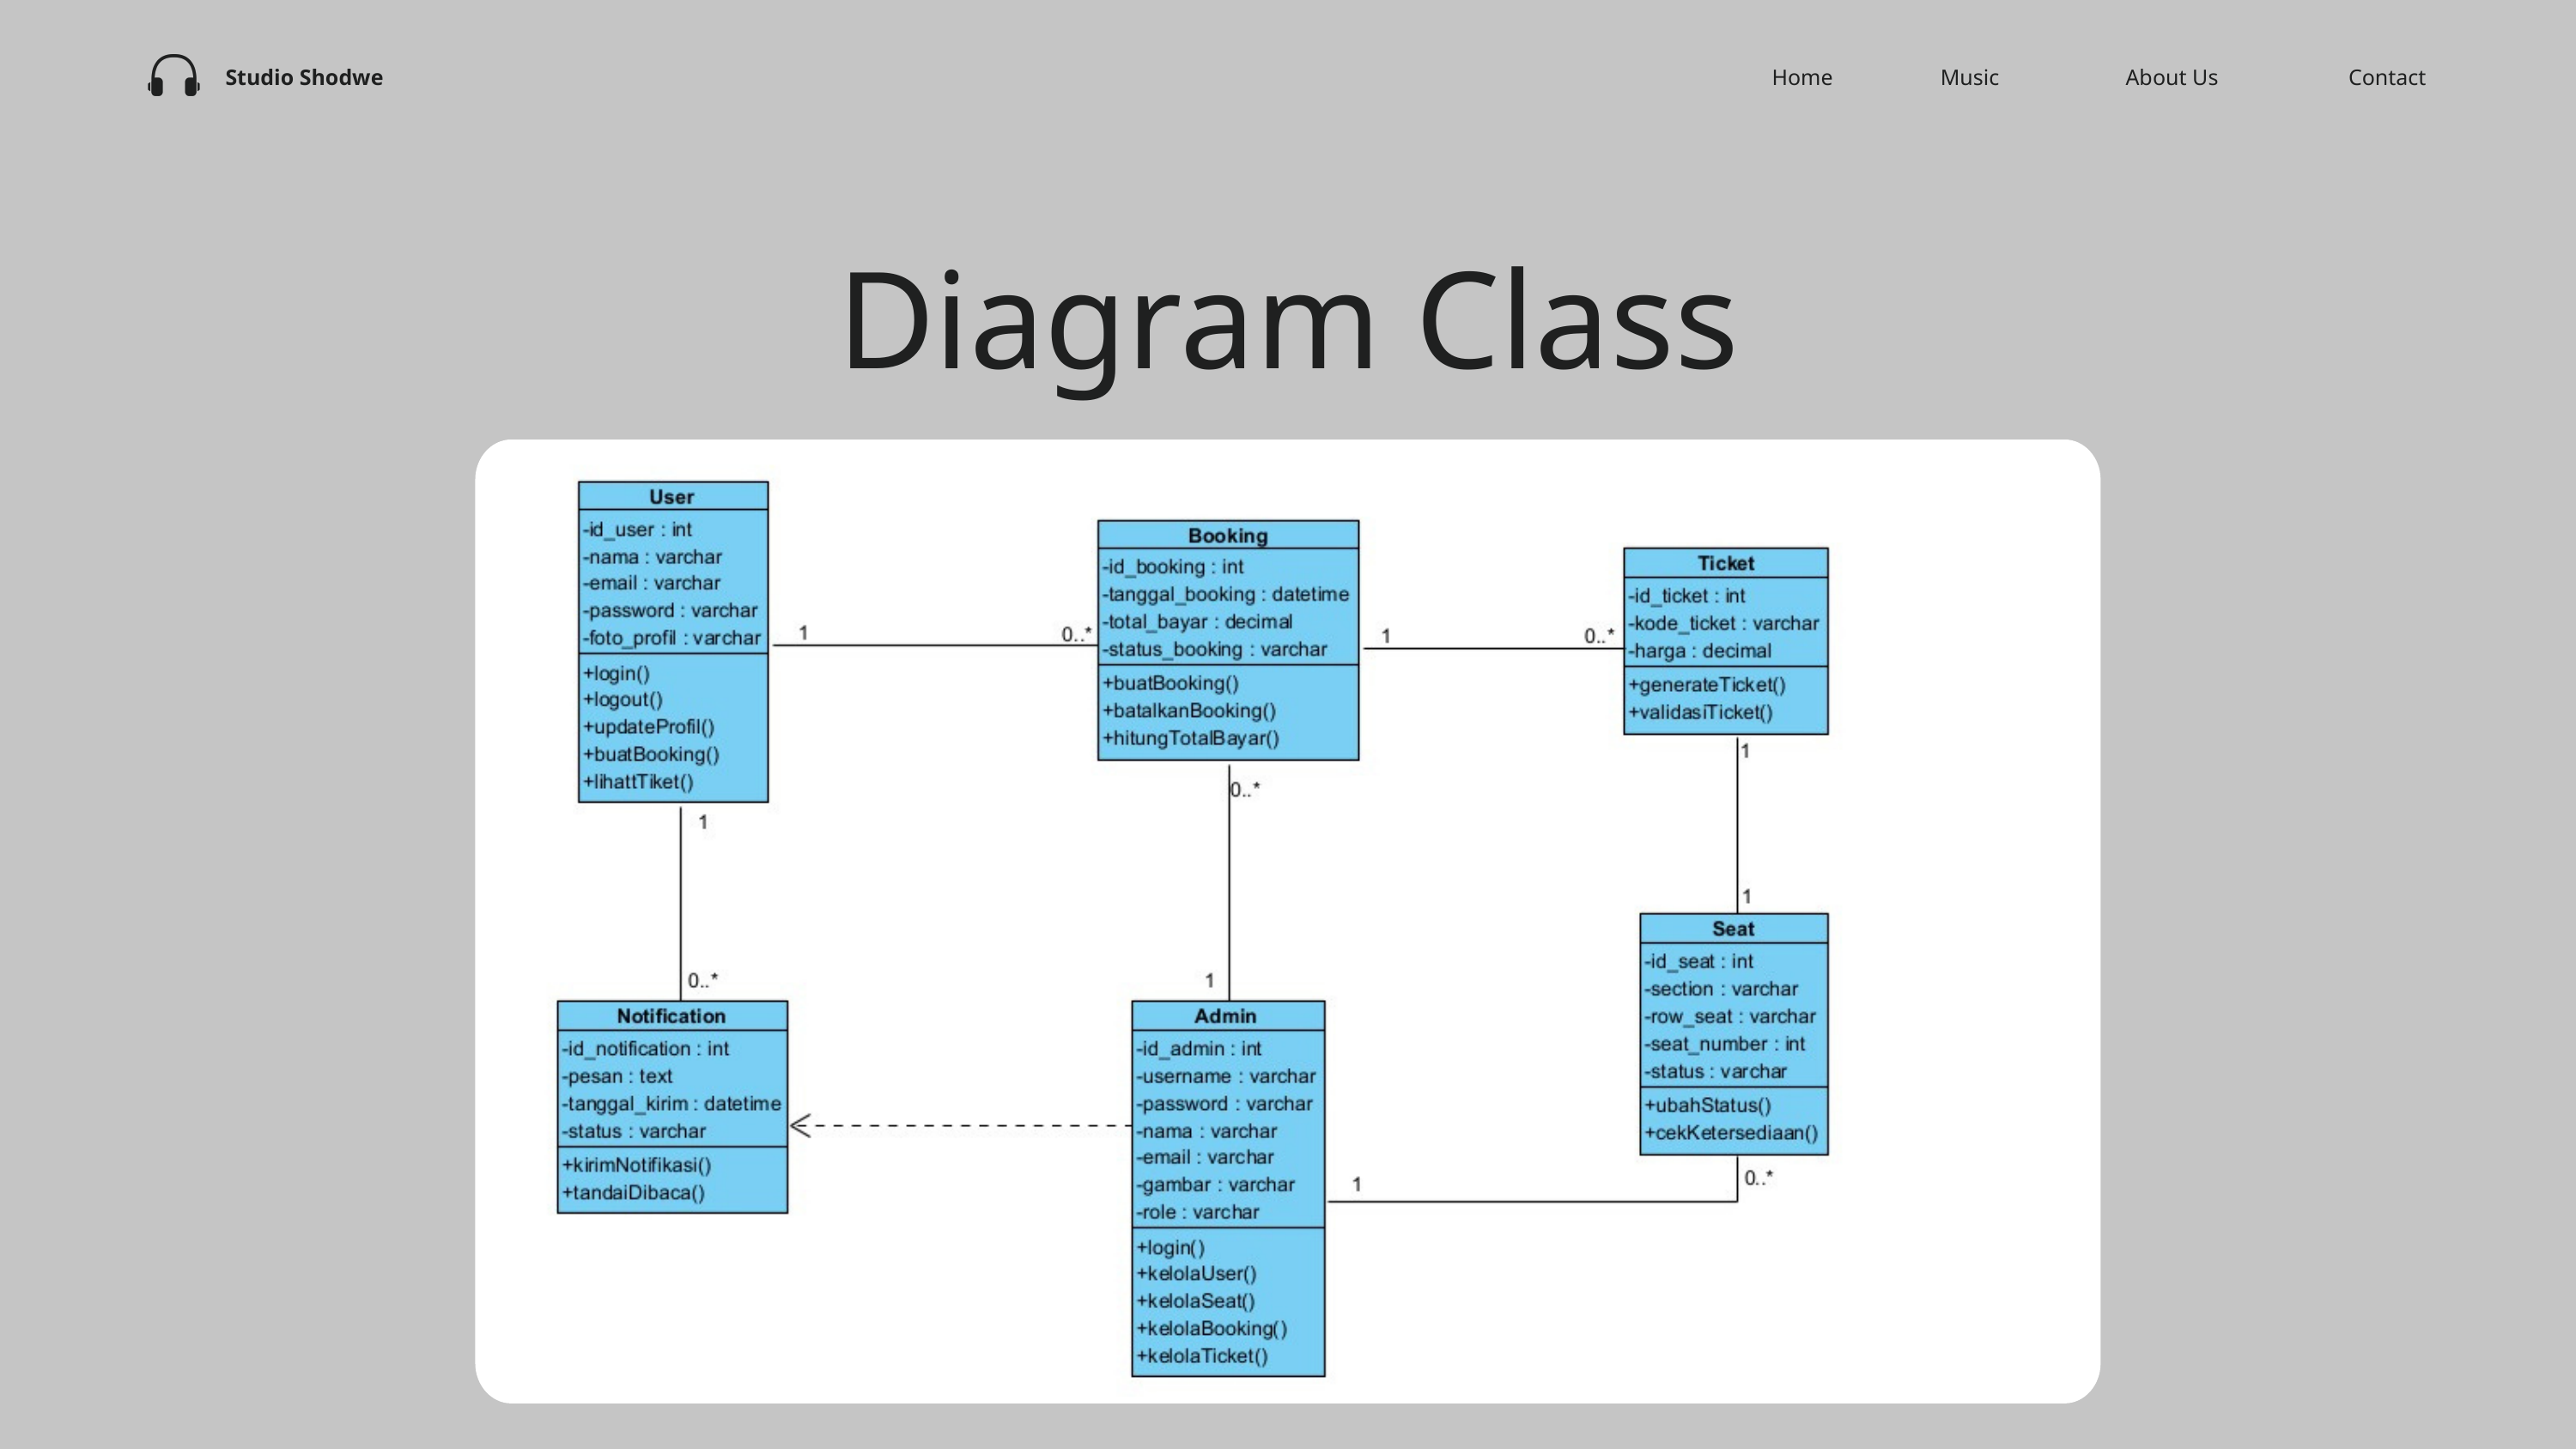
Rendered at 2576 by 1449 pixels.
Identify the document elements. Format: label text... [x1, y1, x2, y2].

text_box Diagram Class [600, 208, 1976, 396]
text_box Home [1718, 59, 1833, 90]
text_box Studio Shodwe [225, 59, 444, 90]
text_box Music [1895, 59, 2000, 90]
text_box [148, 54, 200, 96]
text_box Contact [2287, 59, 2427, 90]
text_box About Us [2069, 59, 2219, 90]
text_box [475, 439, 2101, 1404]
